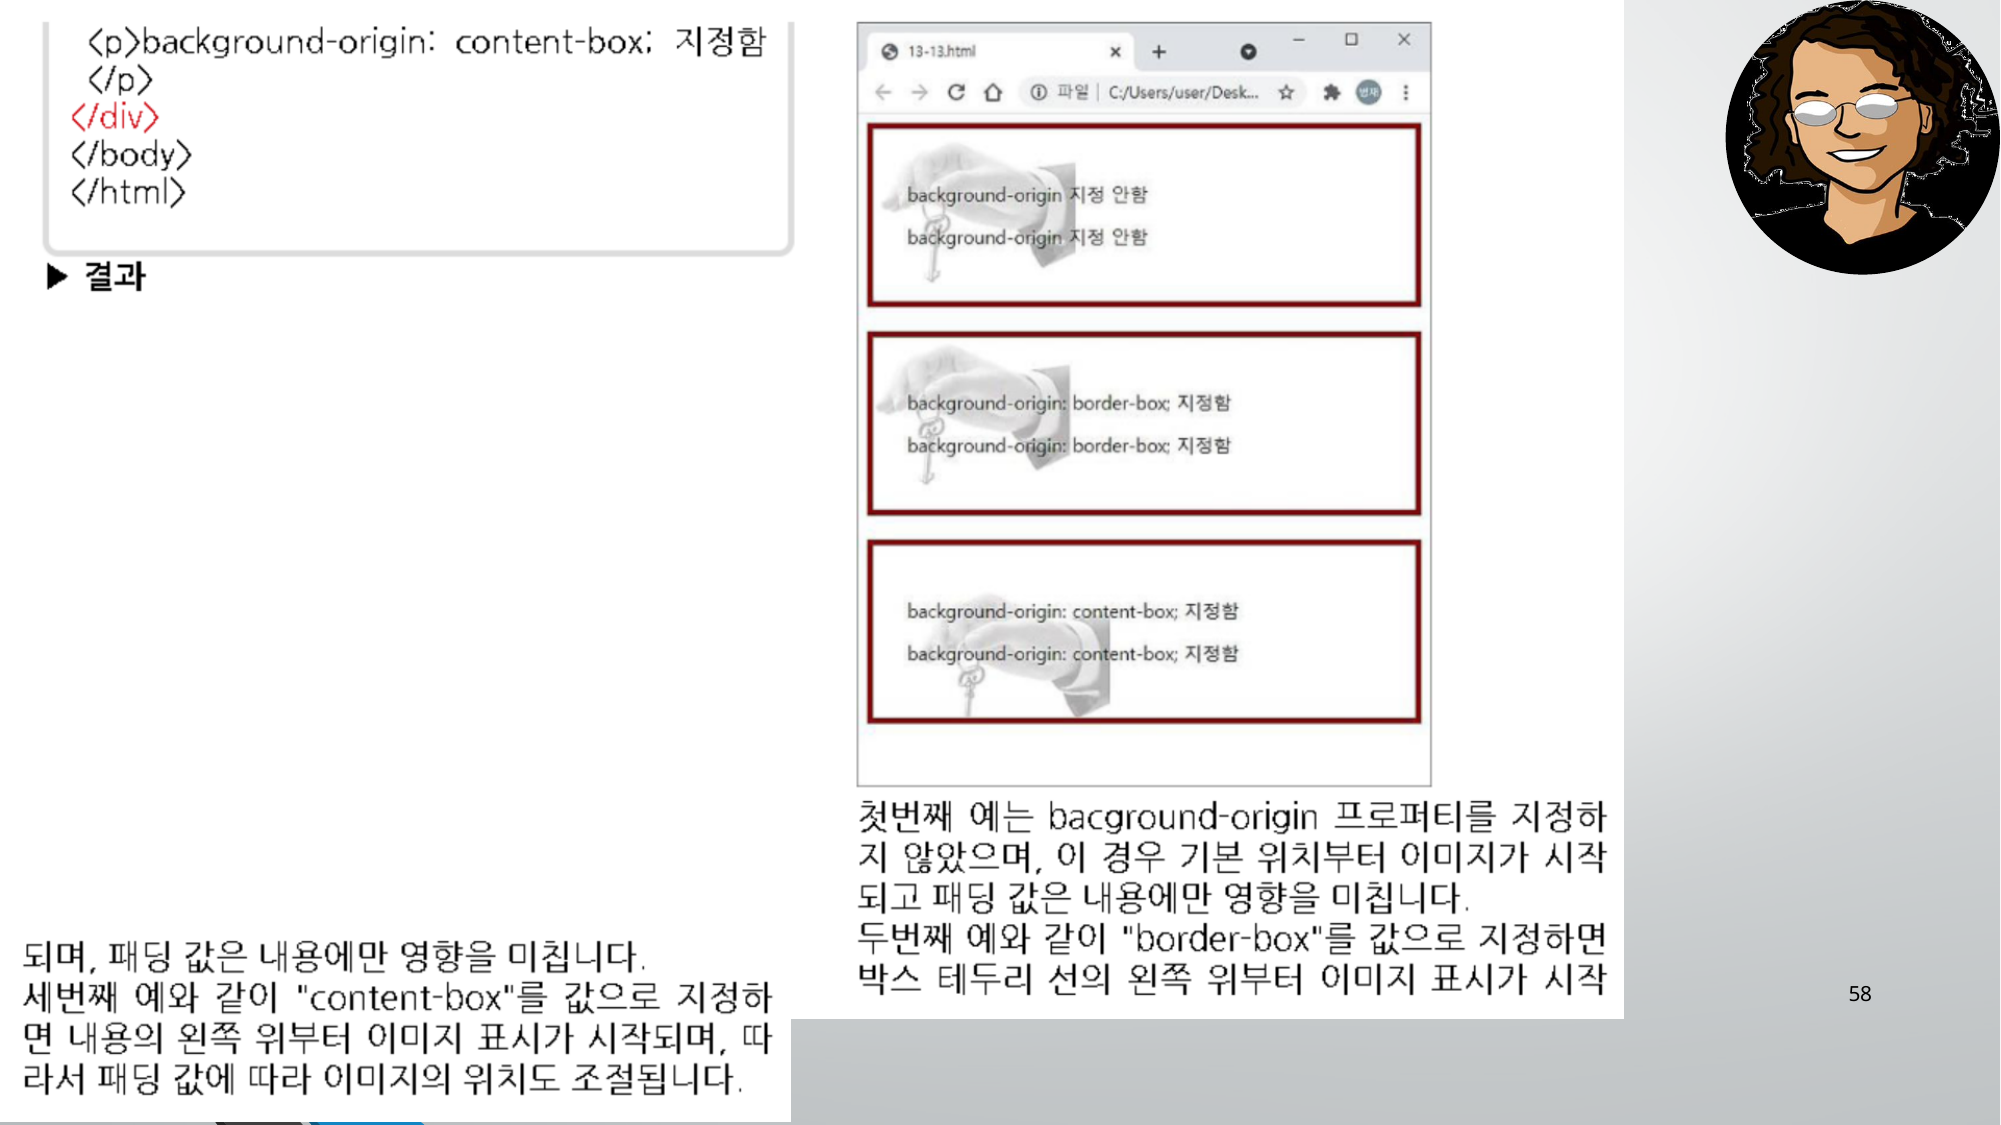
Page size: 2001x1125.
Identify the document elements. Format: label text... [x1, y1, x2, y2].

slide_number ‹#› [1796, 965, 1887, 1025]
picture [0, 0, 2001, 1125]
